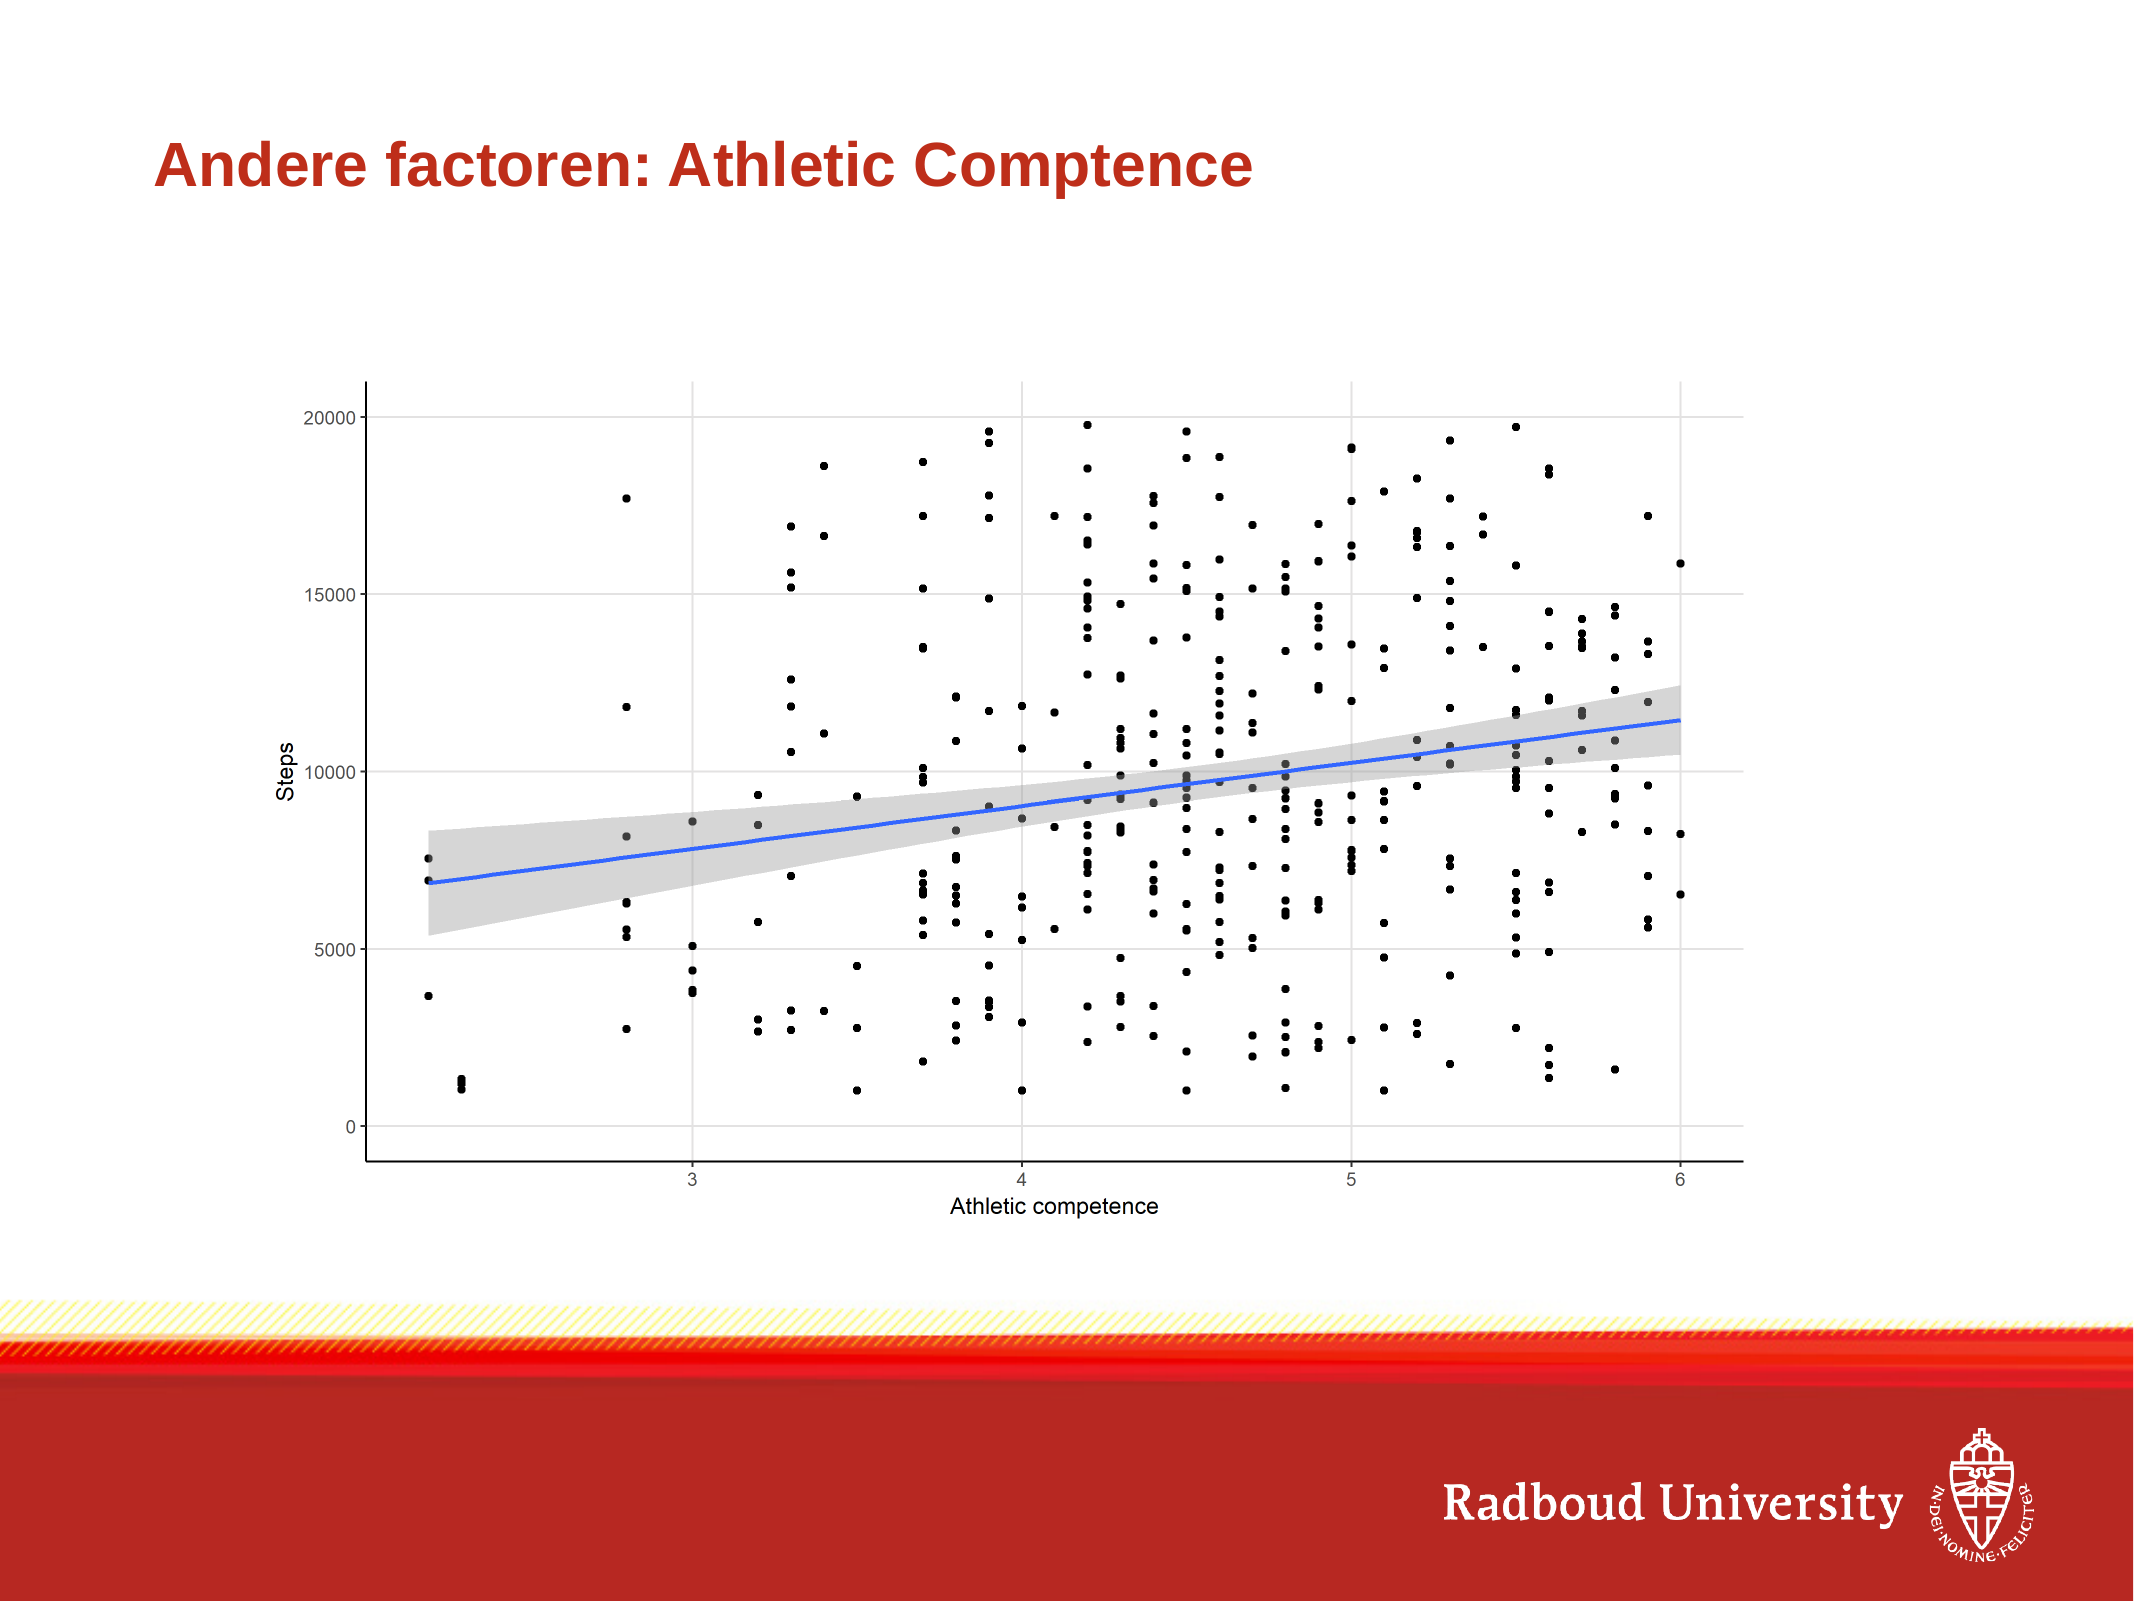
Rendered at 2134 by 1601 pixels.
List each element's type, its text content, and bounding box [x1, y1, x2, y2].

title Andere factoren: Athletic Comptence [147, 117, 1979, 296]
picture [0, 0, 2134, 1601]
